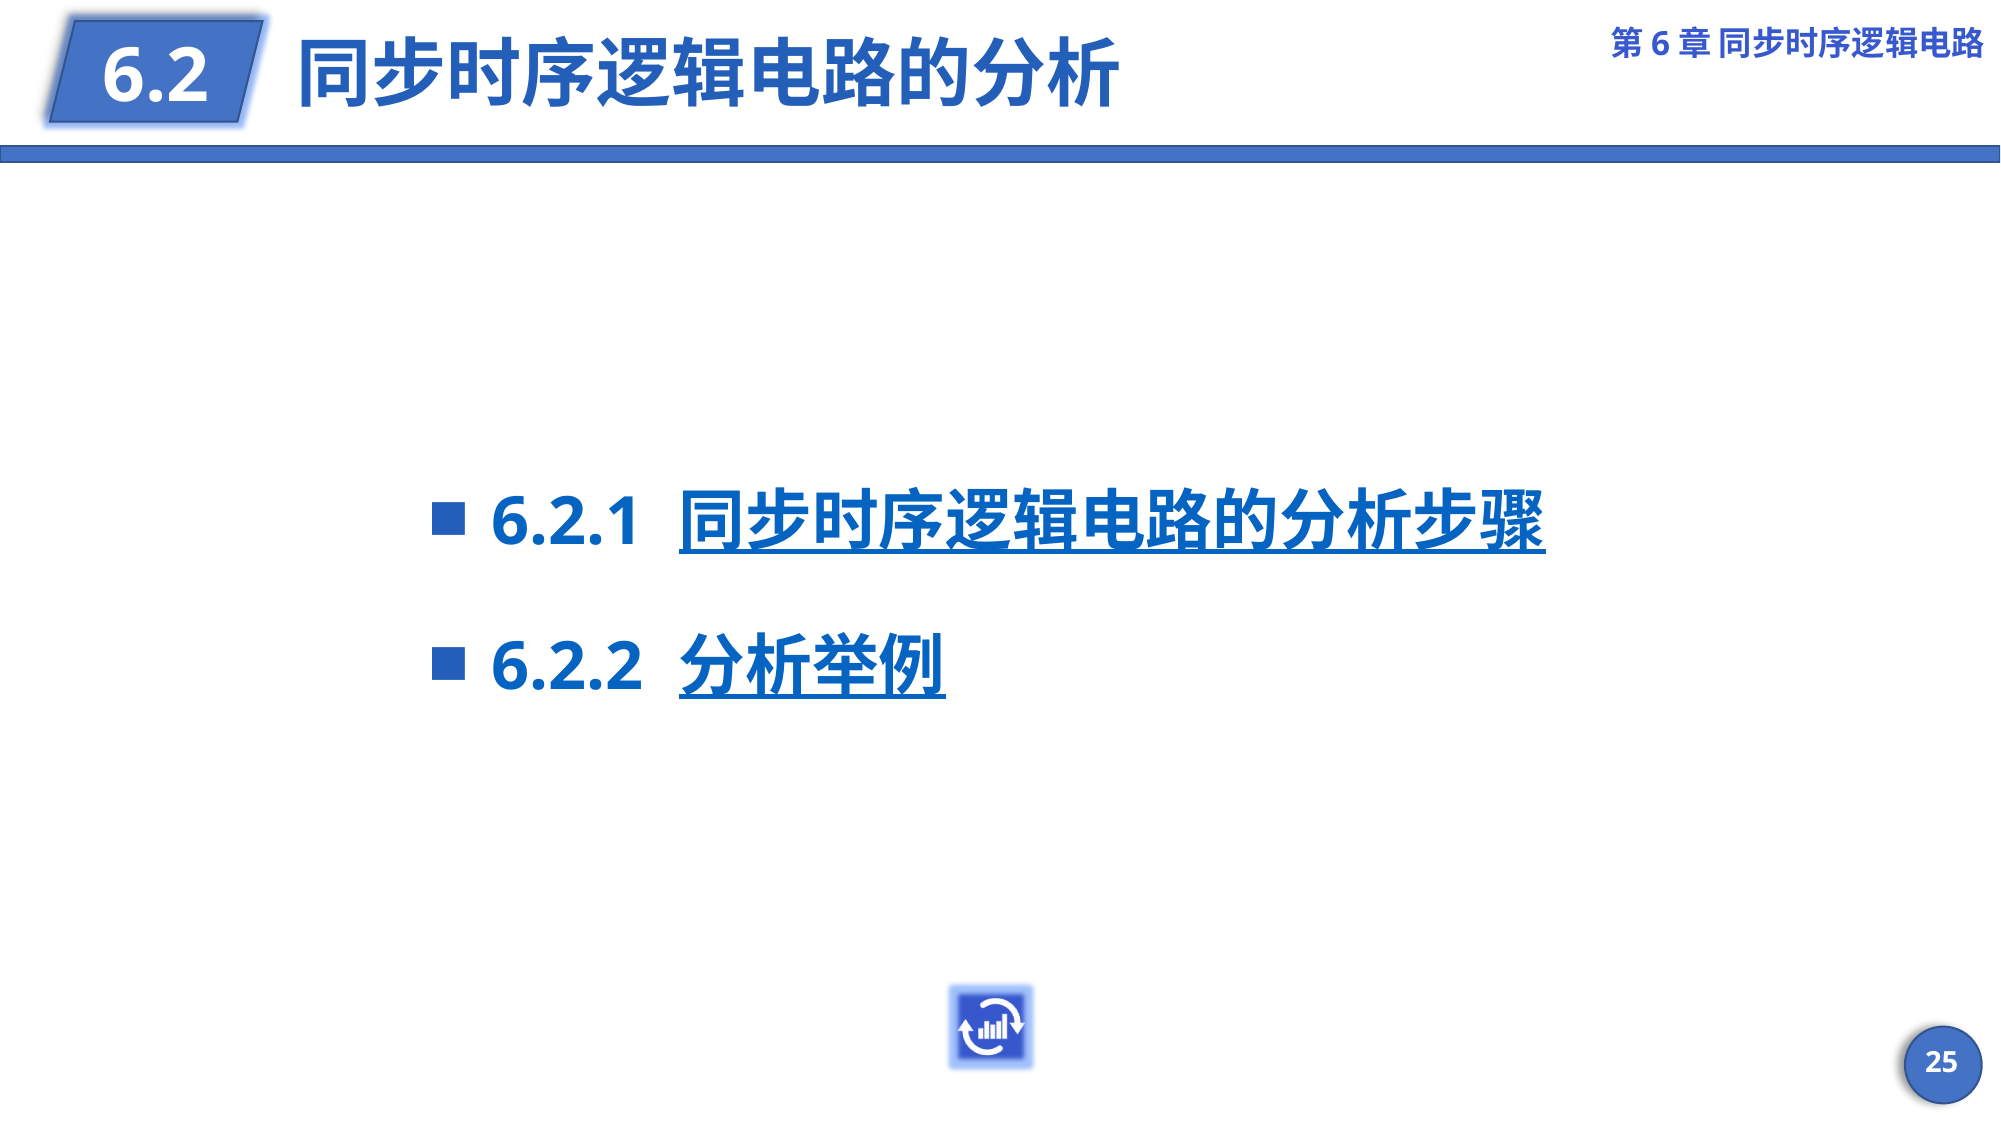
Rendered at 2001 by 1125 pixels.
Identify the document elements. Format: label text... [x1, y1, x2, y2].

picture [953, 989, 1029, 1064]
text_box 6.2 [48, 20, 264, 123]
text_box 6.2.1 同步时序逻辑电路的分析步骤 6.2.2 分析举例 [412, 421, 1602, 727]
slide_number 25 [1895, 1033, 1989, 1094]
footer 第6章 同步时序逻辑电路 [1579, 0, 2000, 84]
title 同步时序逻辑电路的分析 [281, 16, 1592, 137]
